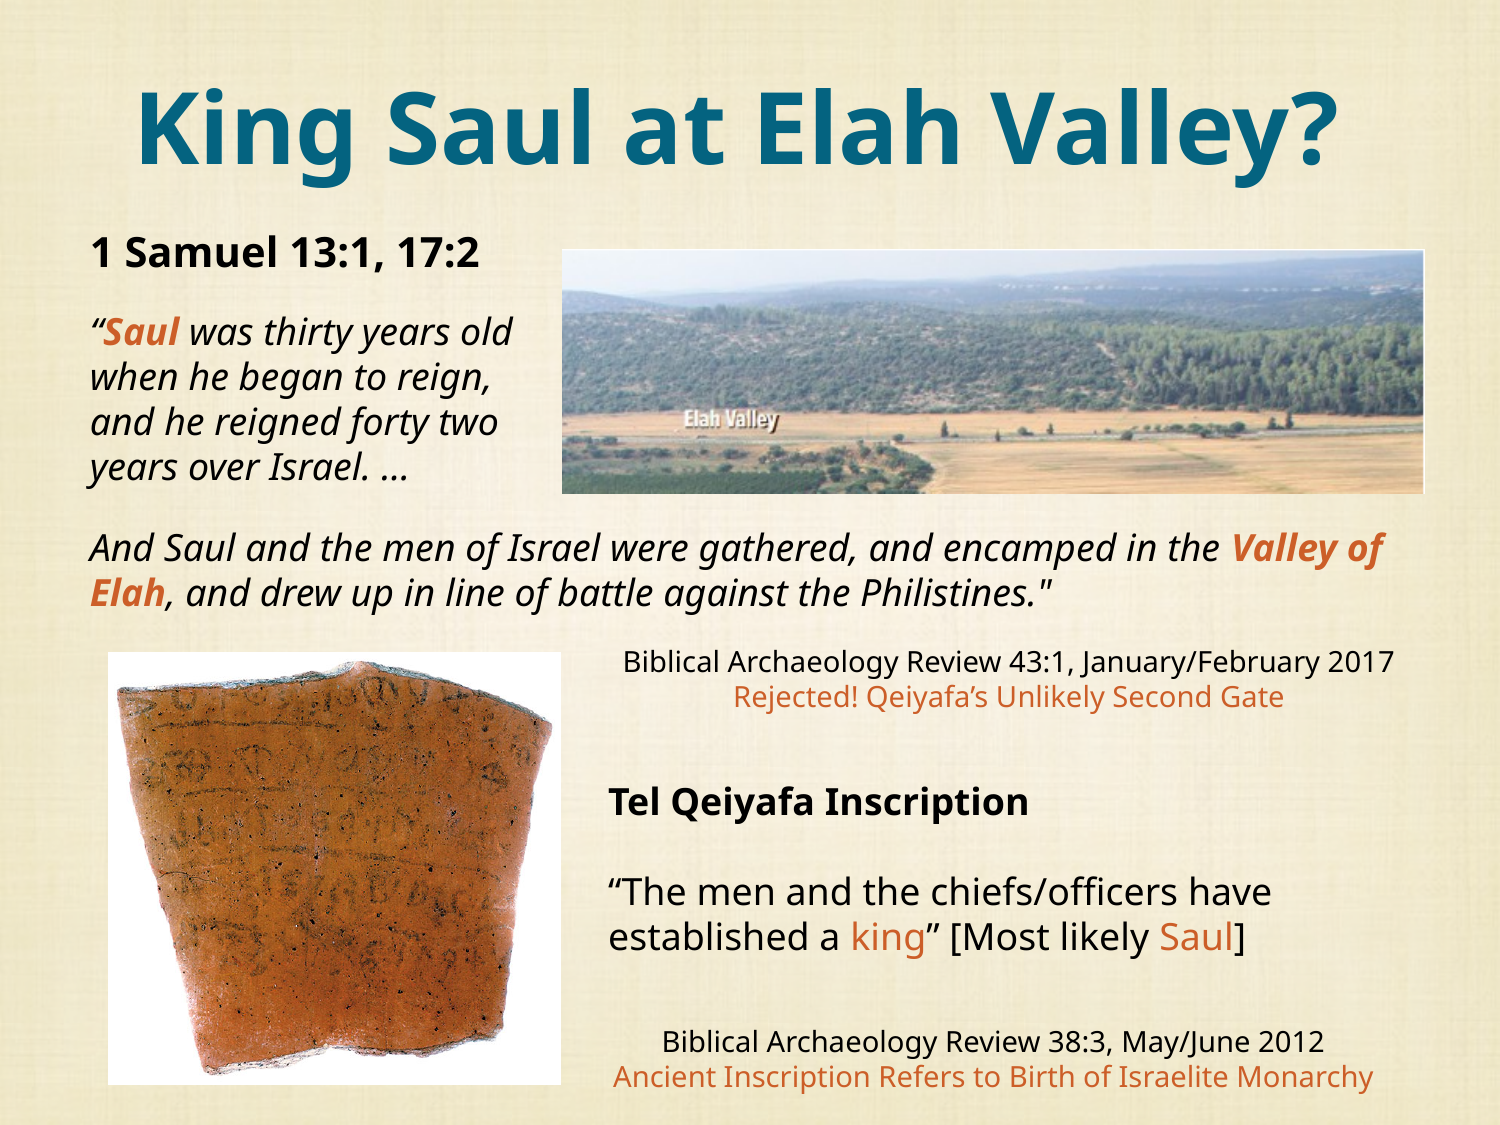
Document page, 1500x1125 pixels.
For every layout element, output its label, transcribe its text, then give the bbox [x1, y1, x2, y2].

text_box “Saul was thirty years old when he began to reign, and he reigned forty two years over Israel. … [74, 300, 539, 496]
title King Saul at Elah Valley? [75, 31, 1425, 218]
text_box Biblical Archaeology Review 43:1, January/February 2017 Rejected! Qeiyafa’s Unlikely Second Gate [593, 635, 1425, 721]
text_box Biblical Archaeology Review 38:3, May/June 2012 Ancient Inscription Refers to Birth of Israelite Monarchy [577, 1016, 1410, 1102]
text_box 1 Samuel 13:1, 17:2 And Saul and the men of Israel were gathered, and encamped in the Valley of Elah, and drew up in line of battle against the Philistines." [74, 218, 1425, 671]
picture [561, 248, 1426, 494]
text_box Tel Qeiyafa Inscription “The men and the chiefs/officers have established a king” [Most likely Saul] [593, 770, 1344, 966]
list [107, 652, 561, 1086]
